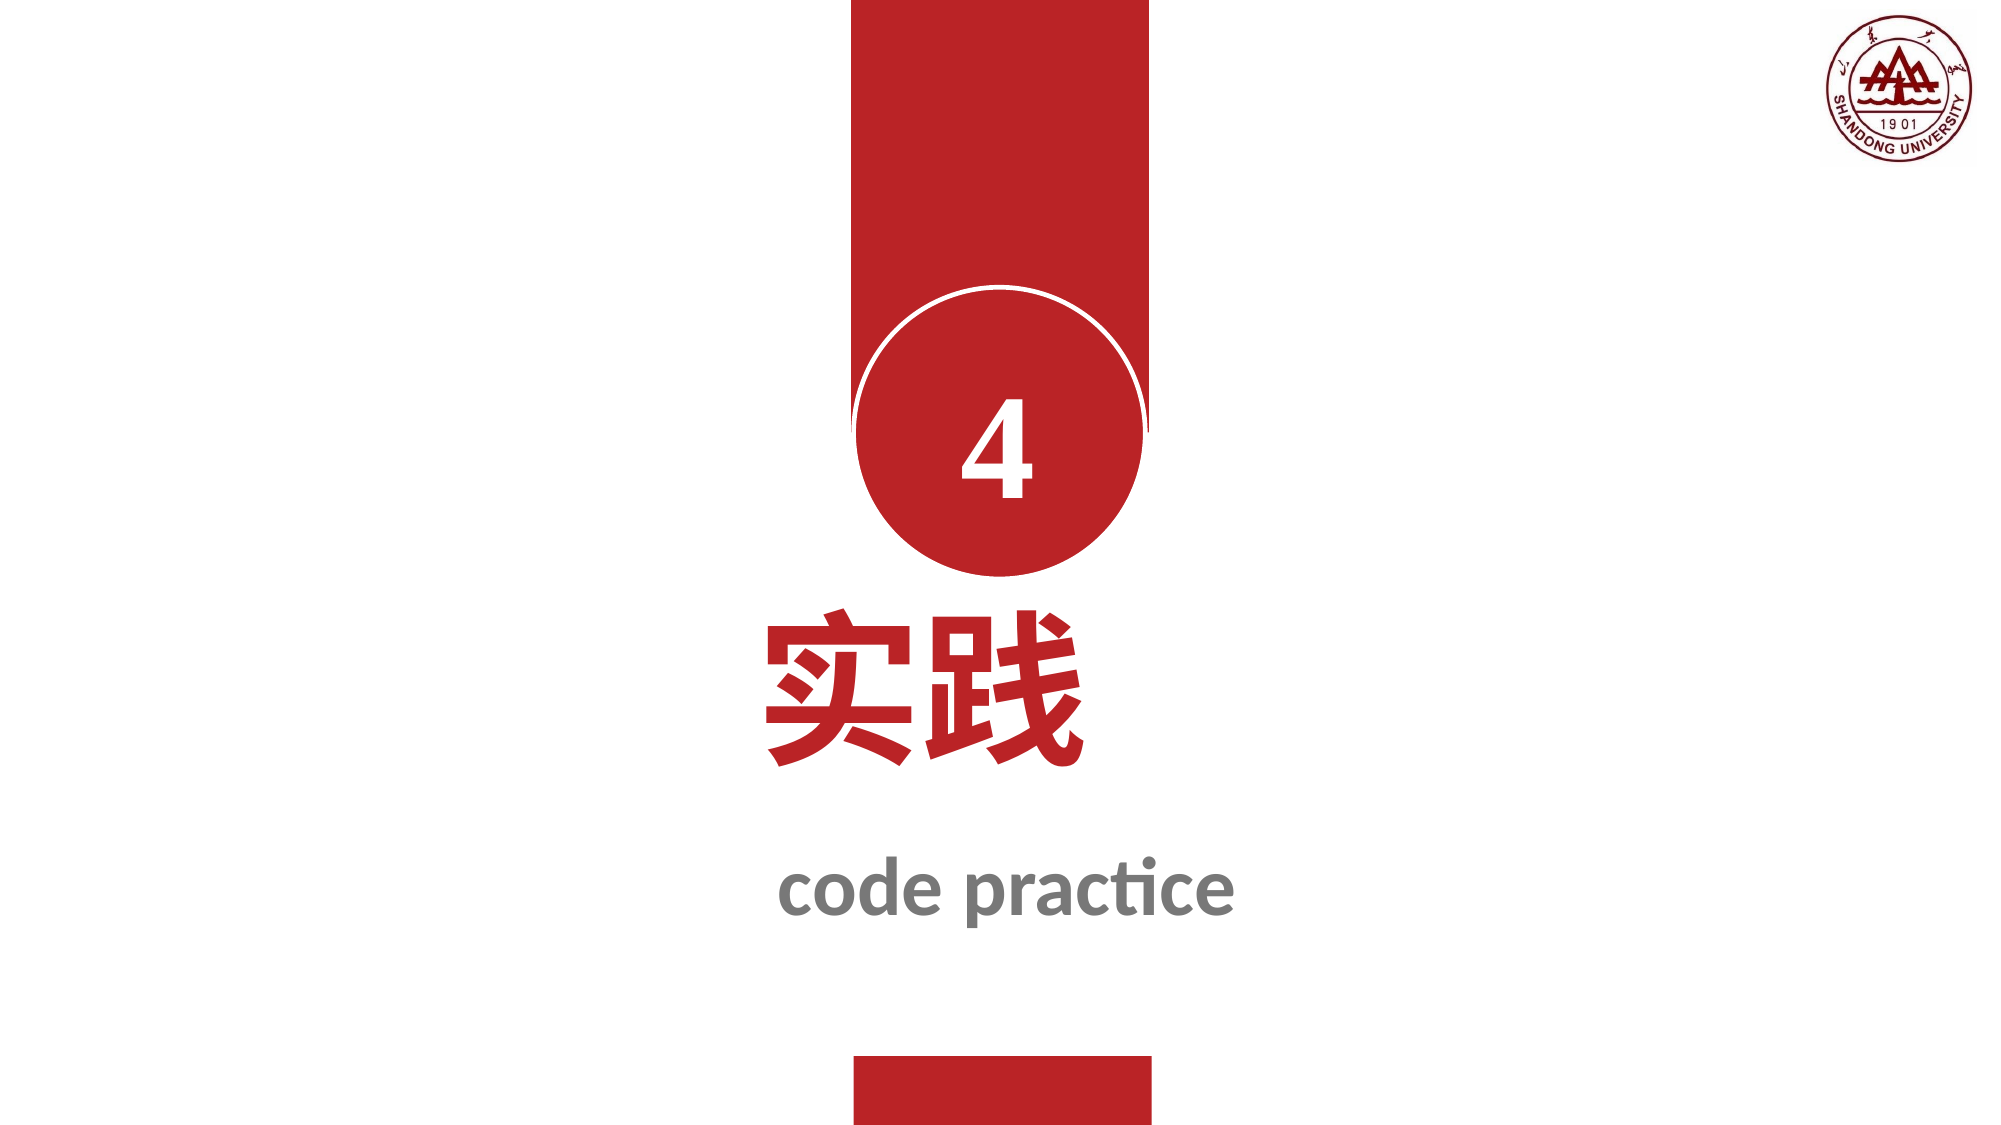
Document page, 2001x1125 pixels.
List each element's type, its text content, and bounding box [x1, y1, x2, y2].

text_box 4 [879, 340, 1117, 536]
text_box [851, 347, 879, 520]
text_box [884, 285, 1115, 340]
text_box [849, 0, 1151, 434]
text_box [1117, 343, 1148, 523]
text_box [893, 536, 1106, 582]
picture [1820, 9, 1977, 167]
text_box 实践 code practice [606, 632, 1390, 939]
text_box [851, 1054, 1154, 1125]
